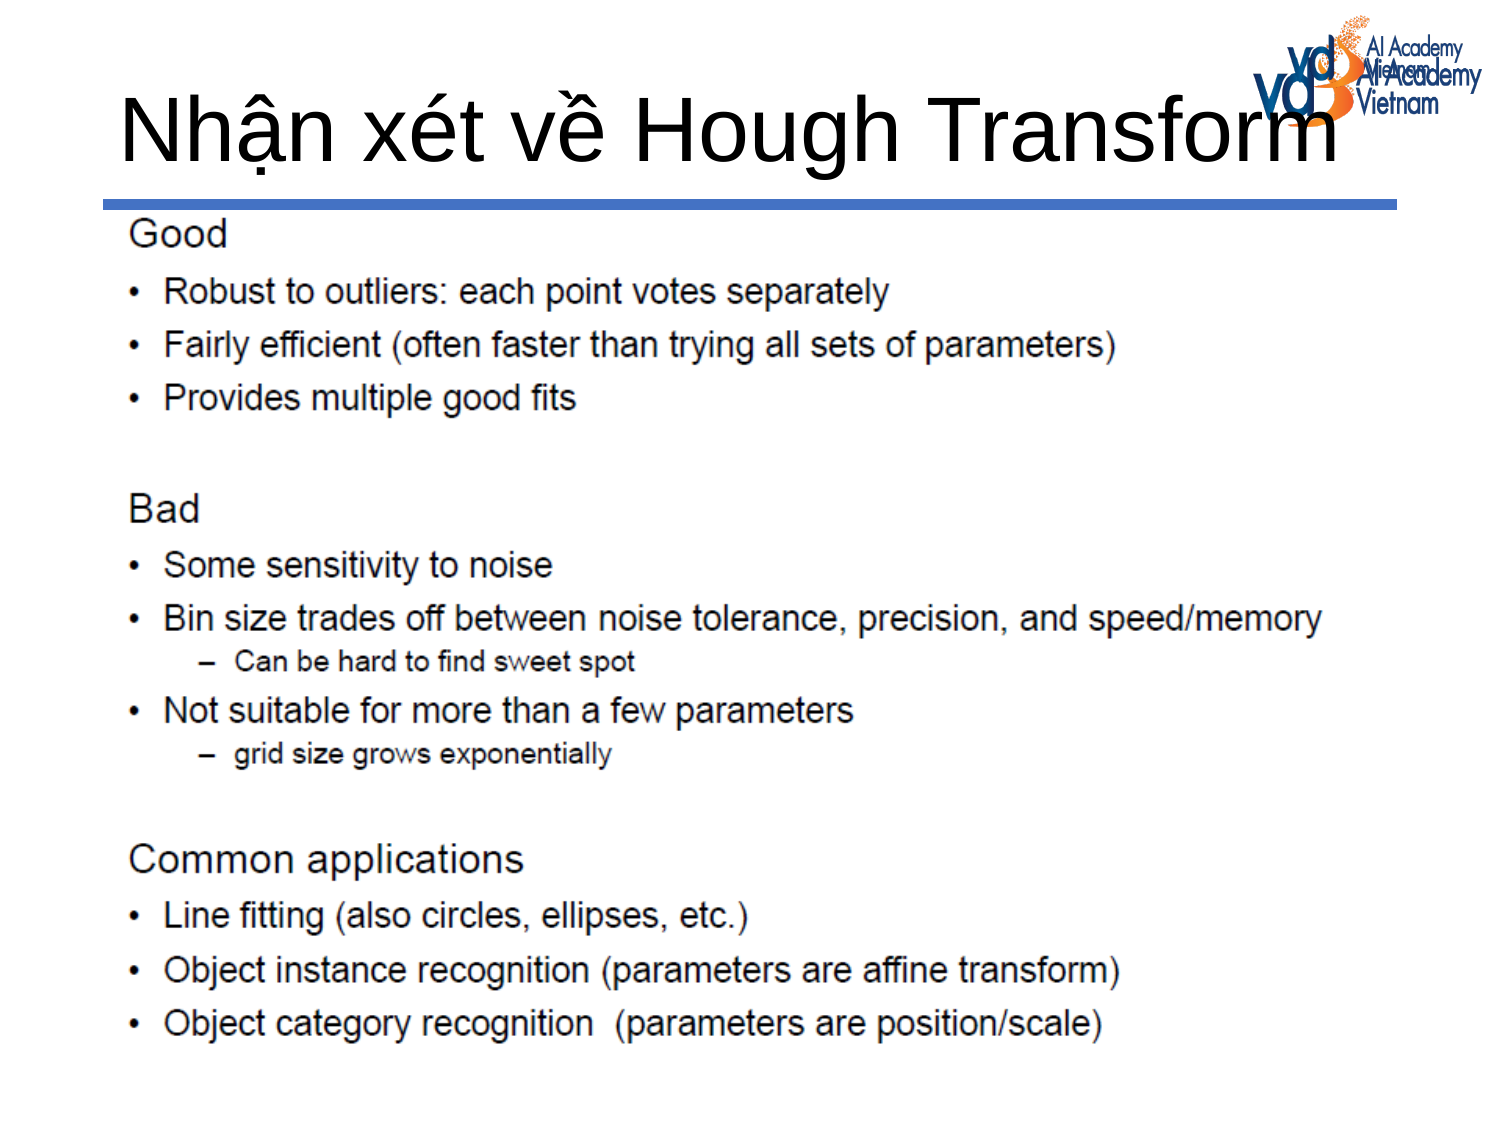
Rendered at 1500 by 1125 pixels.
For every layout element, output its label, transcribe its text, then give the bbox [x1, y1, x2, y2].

picture [1253, 15, 1482, 127]
title Nhận xét về Hough Transform [103, 59, 1397, 204]
picture [57, 215, 1443, 1050]
